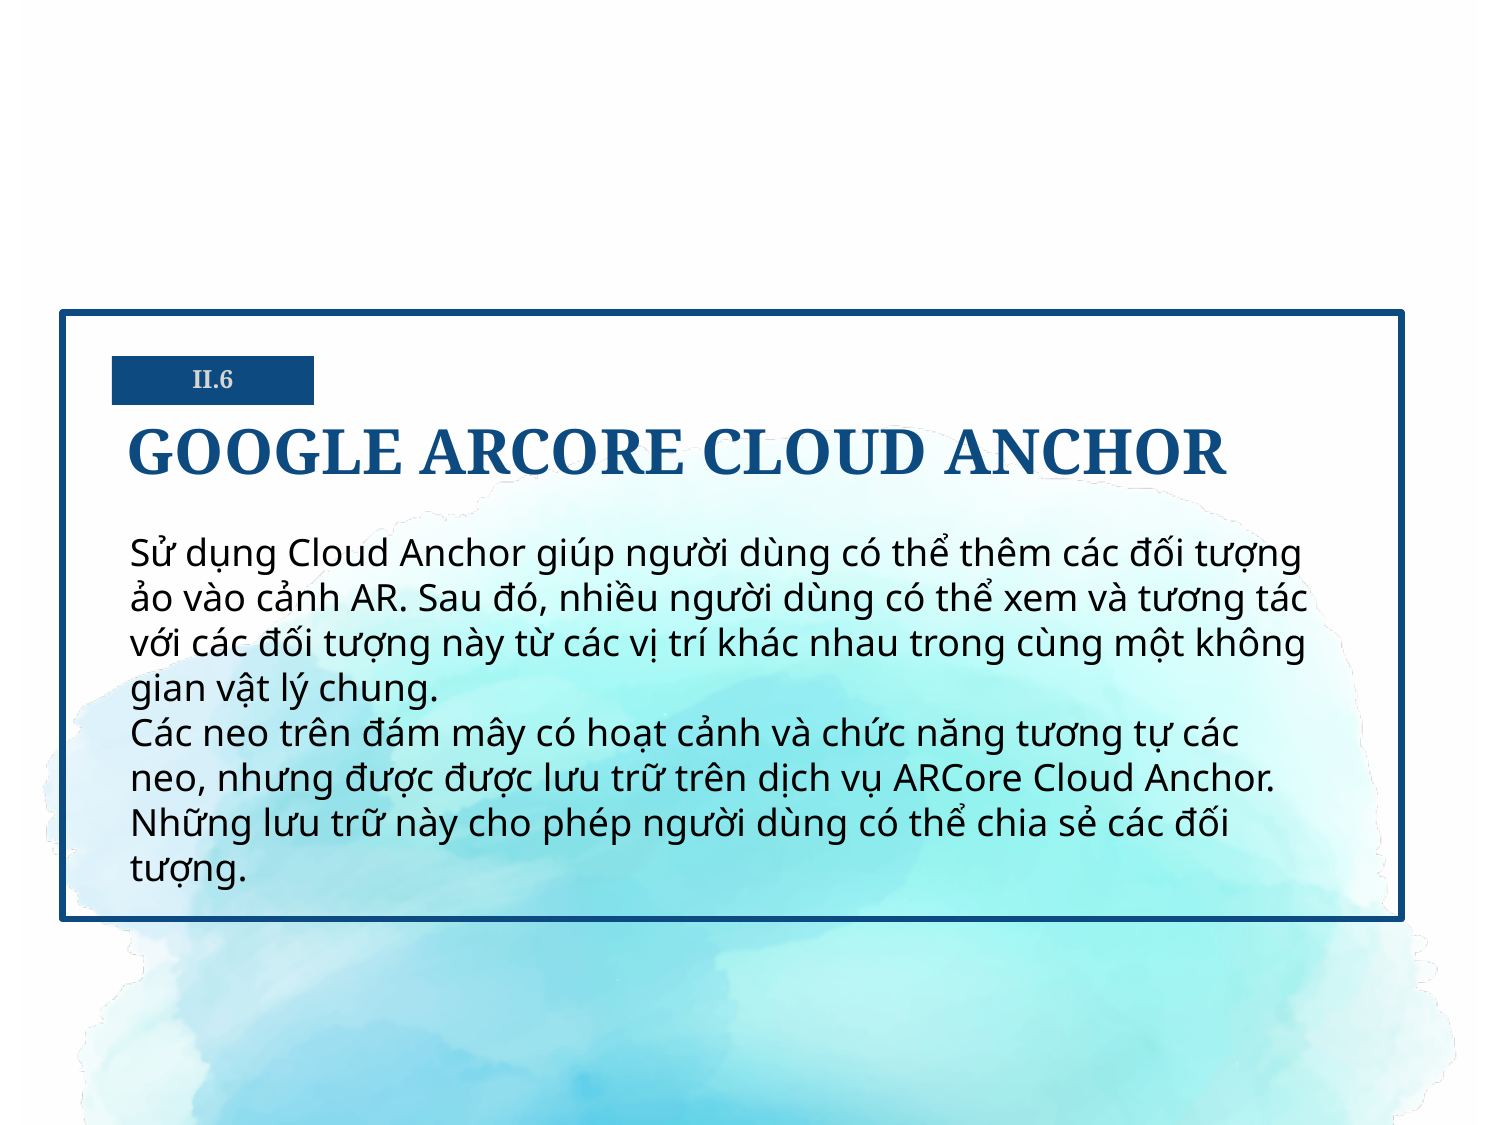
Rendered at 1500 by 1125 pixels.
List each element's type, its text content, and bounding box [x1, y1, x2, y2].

title GOOGLE ARCORE CLOUD ANCHOR [111, 403, 1246, 506]
text_box II.6 [98, 352, 328, 408]
text_box [60, 310, 1403, 921]
text_box Sử dụng Cloud Anchor giúp người dùng có thể thêm các đối tượng ảo vào cảnh AR. Sau đó, nhiều người dùng có thể xem và tương tác với các đối tượng này từ các vị trí khác nhau trong cùng một không gian vật lý chung. Các neo trên đám mây có hoạt cảnh và chức năng tương tự các neo, nhưng được được lưu trữ trên dịch vụ ARCore Cloud Anchor. Những lưu trữ này cho phép người dùng có thể chia sẻ các đối tượng. [0, 521, 1331, 896]
picture [22, 0, 1478, 1125]
